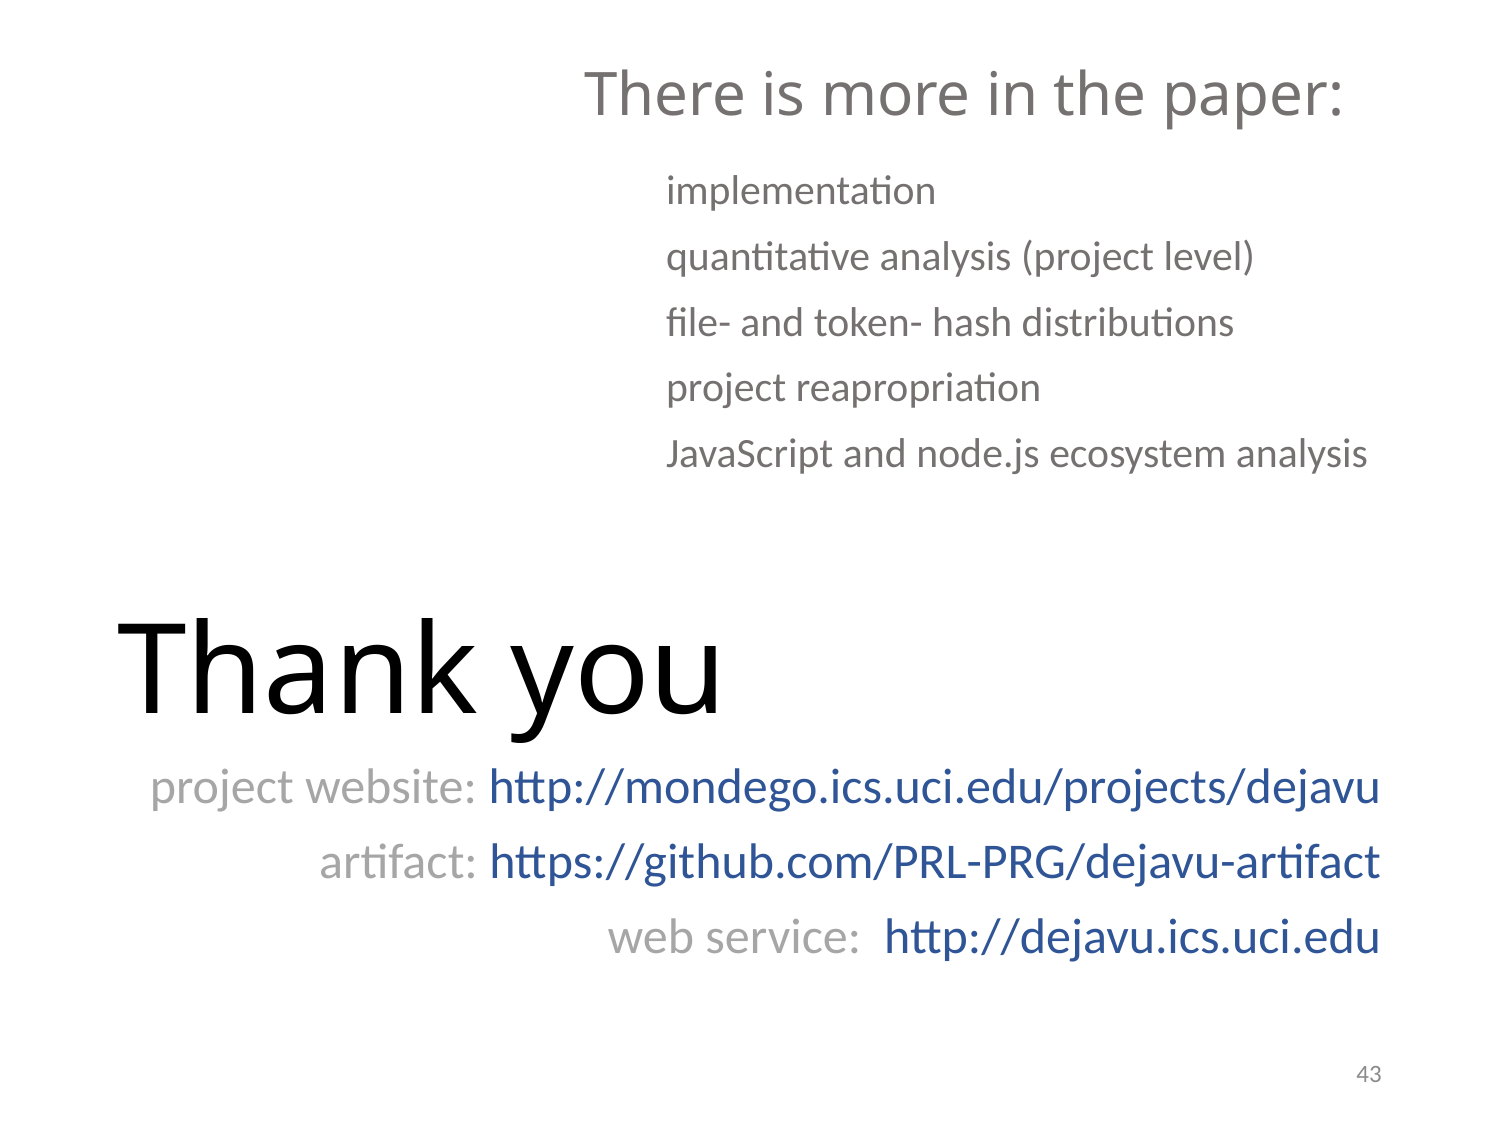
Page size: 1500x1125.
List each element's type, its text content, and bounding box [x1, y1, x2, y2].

slide_number 43 [1059, 1042, 1397, 1103]
title Thank you [102, 280, 1397, 749]
text_box implementation quantitative analysis (project level) file- and token- hash distributions project reapropriation JavaScript and node.js ecosystem analysis [651, 160, 1500, 567]
list project website: http://mondego.ics.uci.edu/projects/dejavu artifact: https://github.com/PRL-PRG/dejavu-artifact web service: http://dejavu.ics.uci.edu [102, 752, 1397, 999]
text_box There is more in the paper: [569, 42, 1397, 137]
